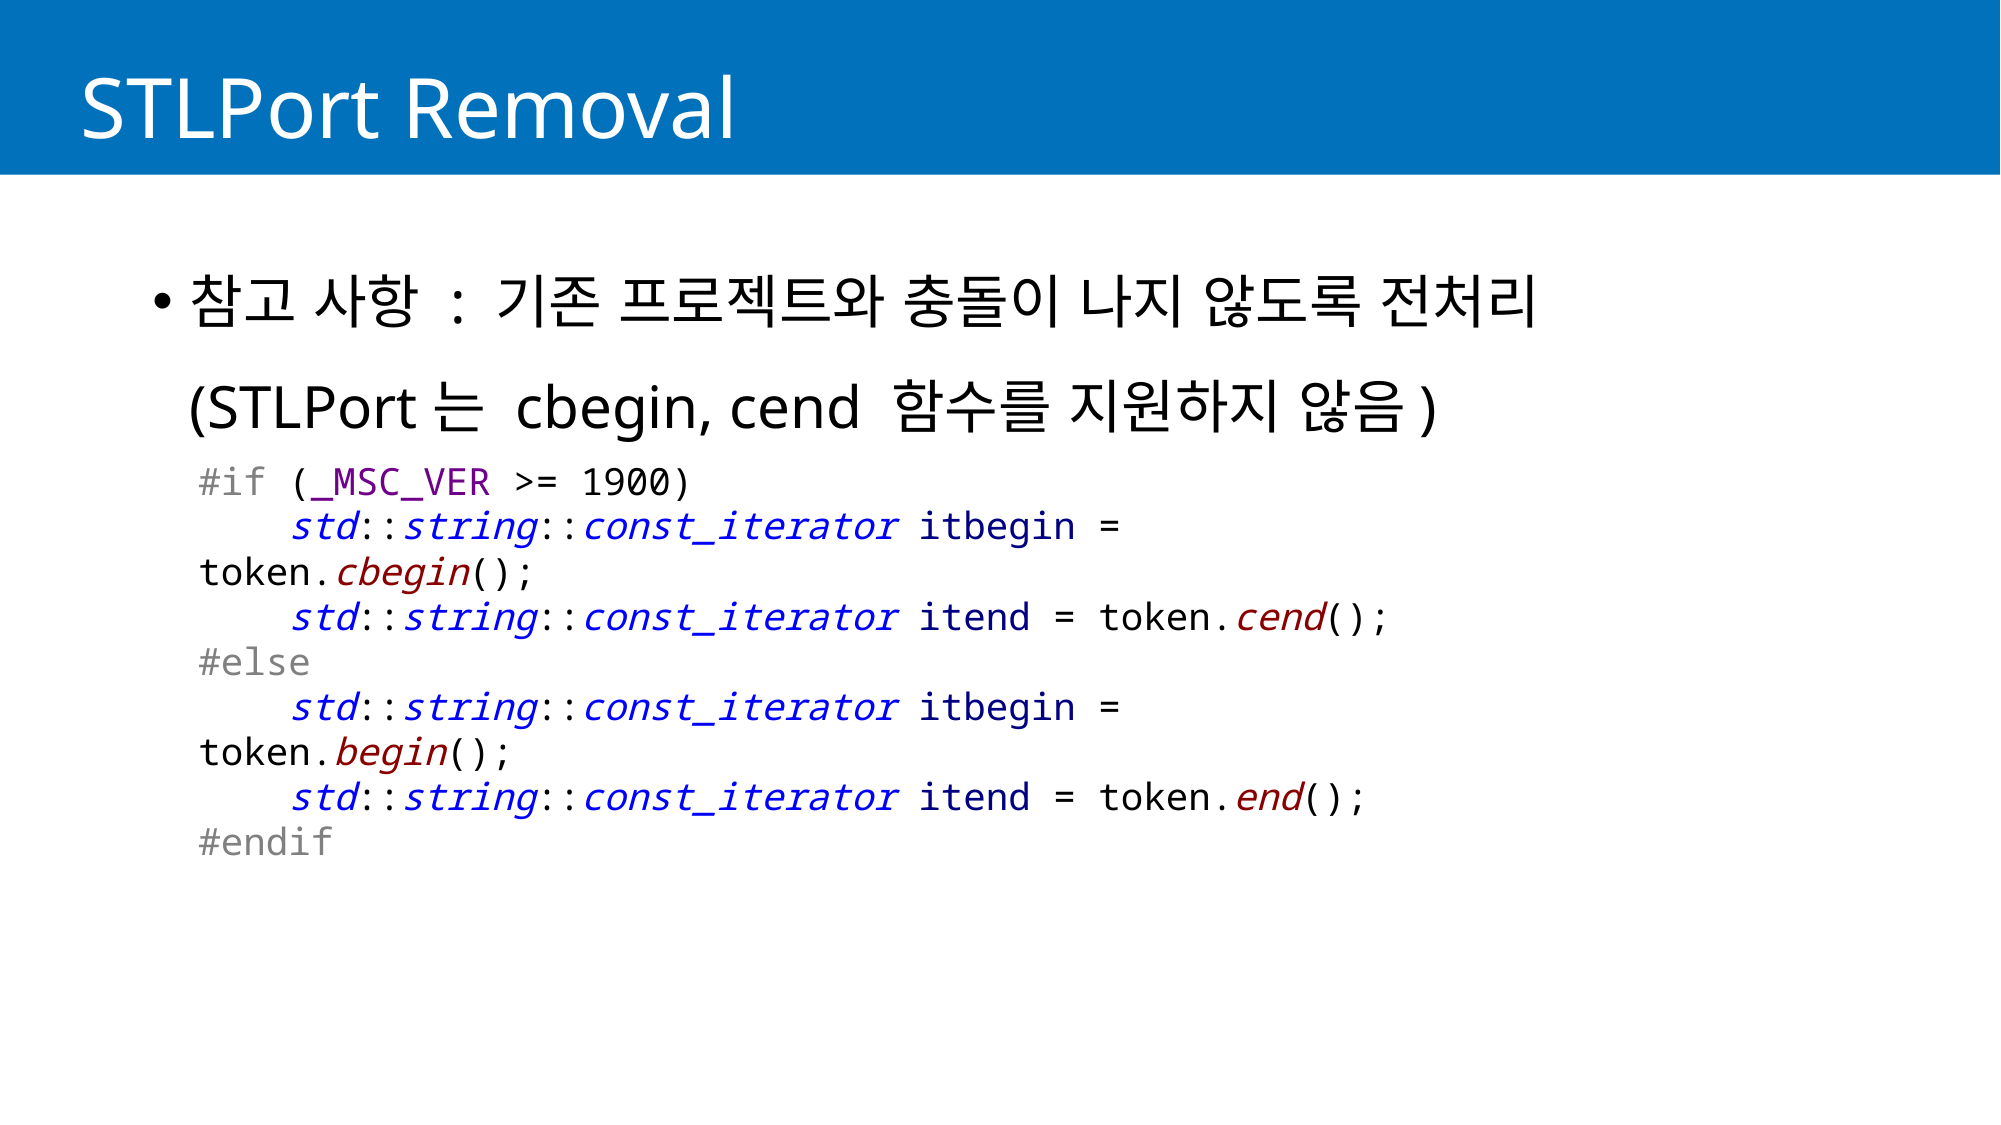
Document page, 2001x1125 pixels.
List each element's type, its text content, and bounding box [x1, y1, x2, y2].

picture [0, 0, 2000, 1125]
list 참고 사항 : 기존 프로젝트와 충돌이 나지 않도록 전처리 (STLPort는 cbegin, cend 함수를 지원하지 않음) [137, 222, 1863, 937]
text_box #if (_MSC_VER >= 1900) std::string::const_iterator itbegin = token.cbegin(); std::string::const_iterator itend = token.cend(); #else std::string::const_iterator itbegin = token.begin(); std::string::const_iterator itend = token.end(); #endif [183, 450, 1437, 870]
title STLPort Removal [65, 2, 1791, 220]
